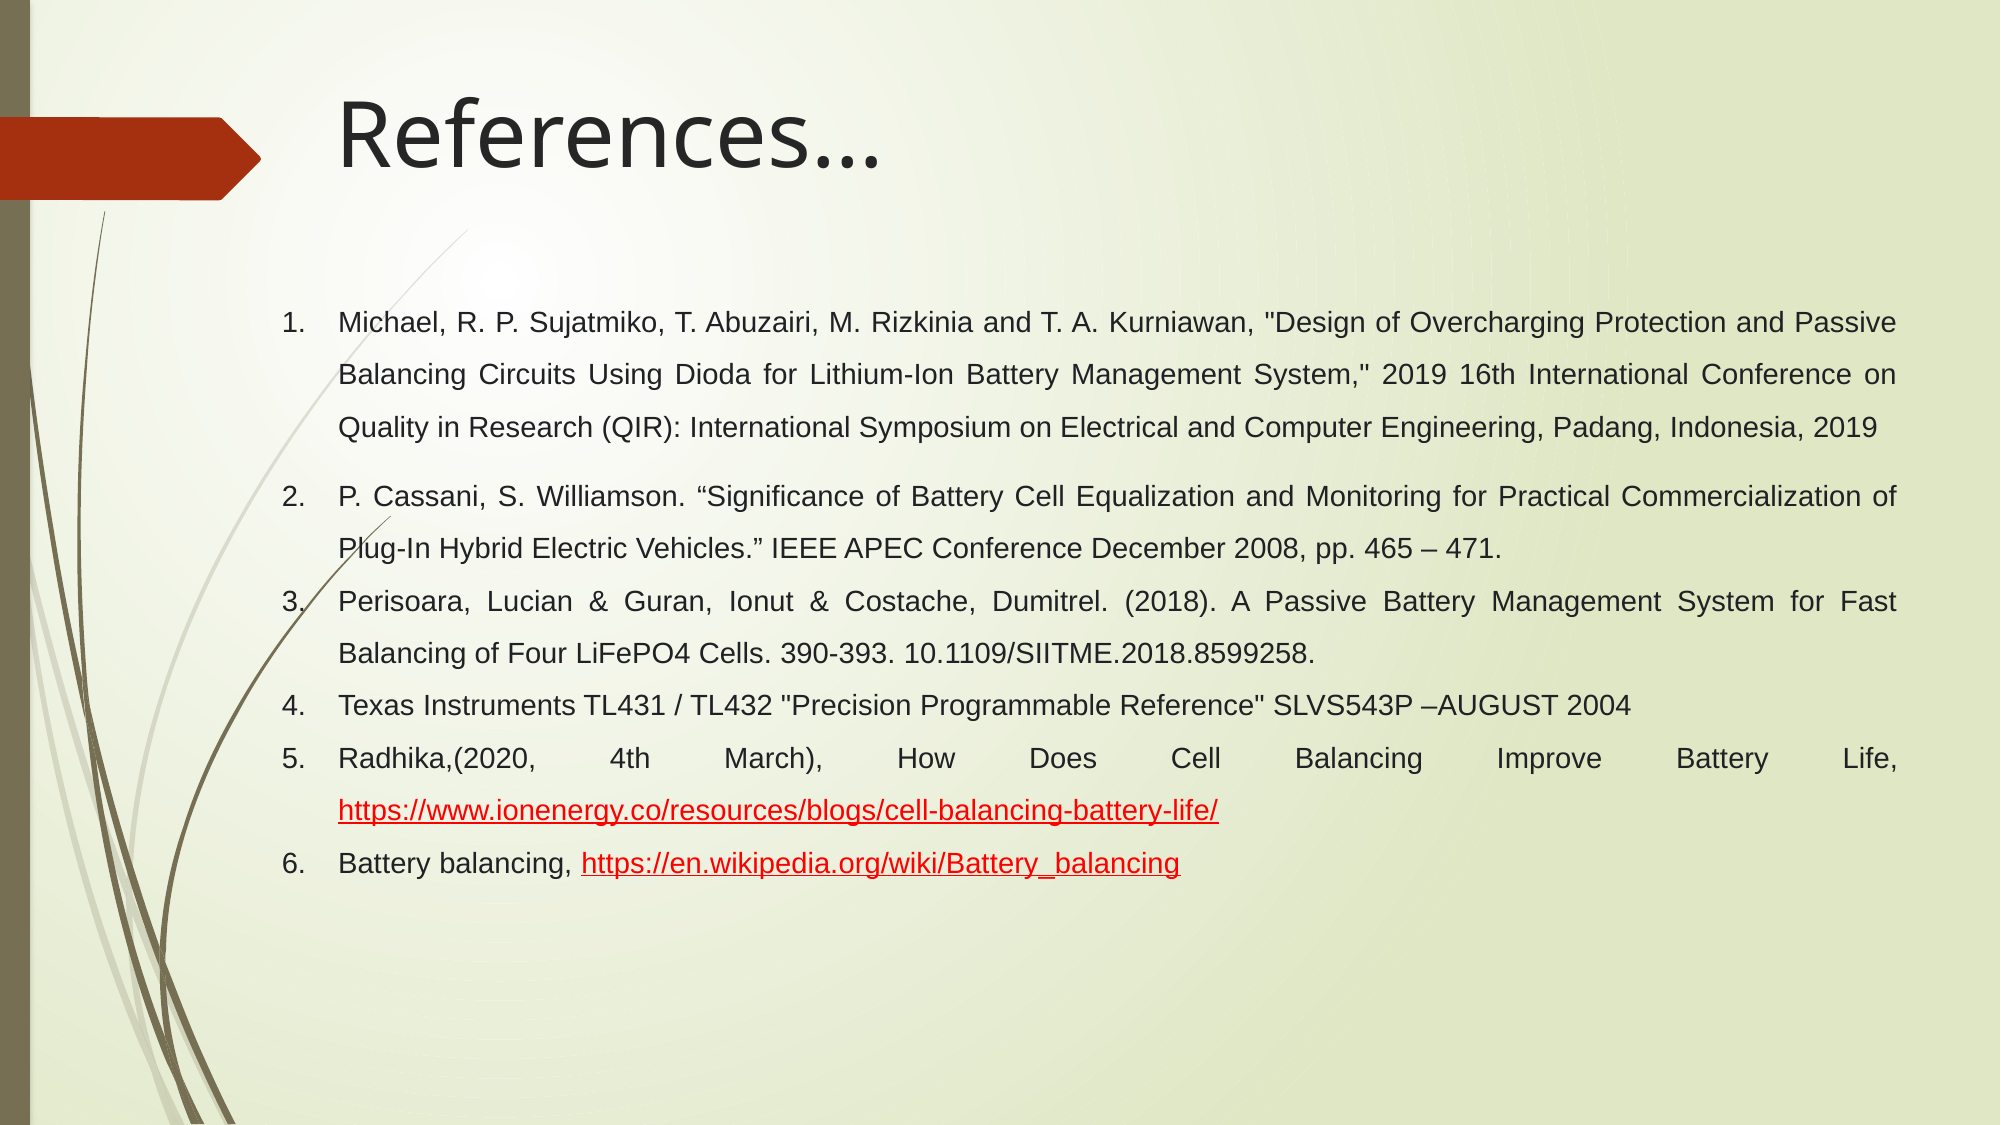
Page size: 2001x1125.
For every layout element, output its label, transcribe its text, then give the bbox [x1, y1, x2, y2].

title References… [320, 68, 1783, 278]
text_box Michael, R. P. Sujatmiko, T. Abuzairi, M. Rizkinia and T. A. Kurniawan, "Design of Overcharging Protection and Passive Balancing Circuits Using Dioda for Lithium-Ion Battery Management System," 2019 16th International Conference on Quality in Research (QIR): International Symposium on Electrical and Computer Engineering, Padang, Indonesia, 2019 P. Cassani, S. Williamson. “Significance of Battery Cell Equalization and Monitoring for Practical Commercialization of Plug-In Hybrid Electric Vehicles.” IEEE APEC Conference December 2008, pp. 465 – 471. Perisoara, Lucian & Guran, Ionut & Costache, Dumitrel. (2018). A Passive Battery Management System for Fast Balancing of Four LiFePO4 Cells. 390-393. 10.1109/SIITME.2018.8599258. Texas Instruments TL431 / TL432 "Precision Programmable Reference" SLVS543P –AUGUST 2004 Radhika,(2020, 4th March), How Does Cell Balancing Improve Battery Life, https://www.ionenergy.co/resources/blogs/cell-balancing-battery-life/ Battery balancing, https://en.wikipedia.org/wiki/Battery_balancing [267, 278, 1914, 887]
